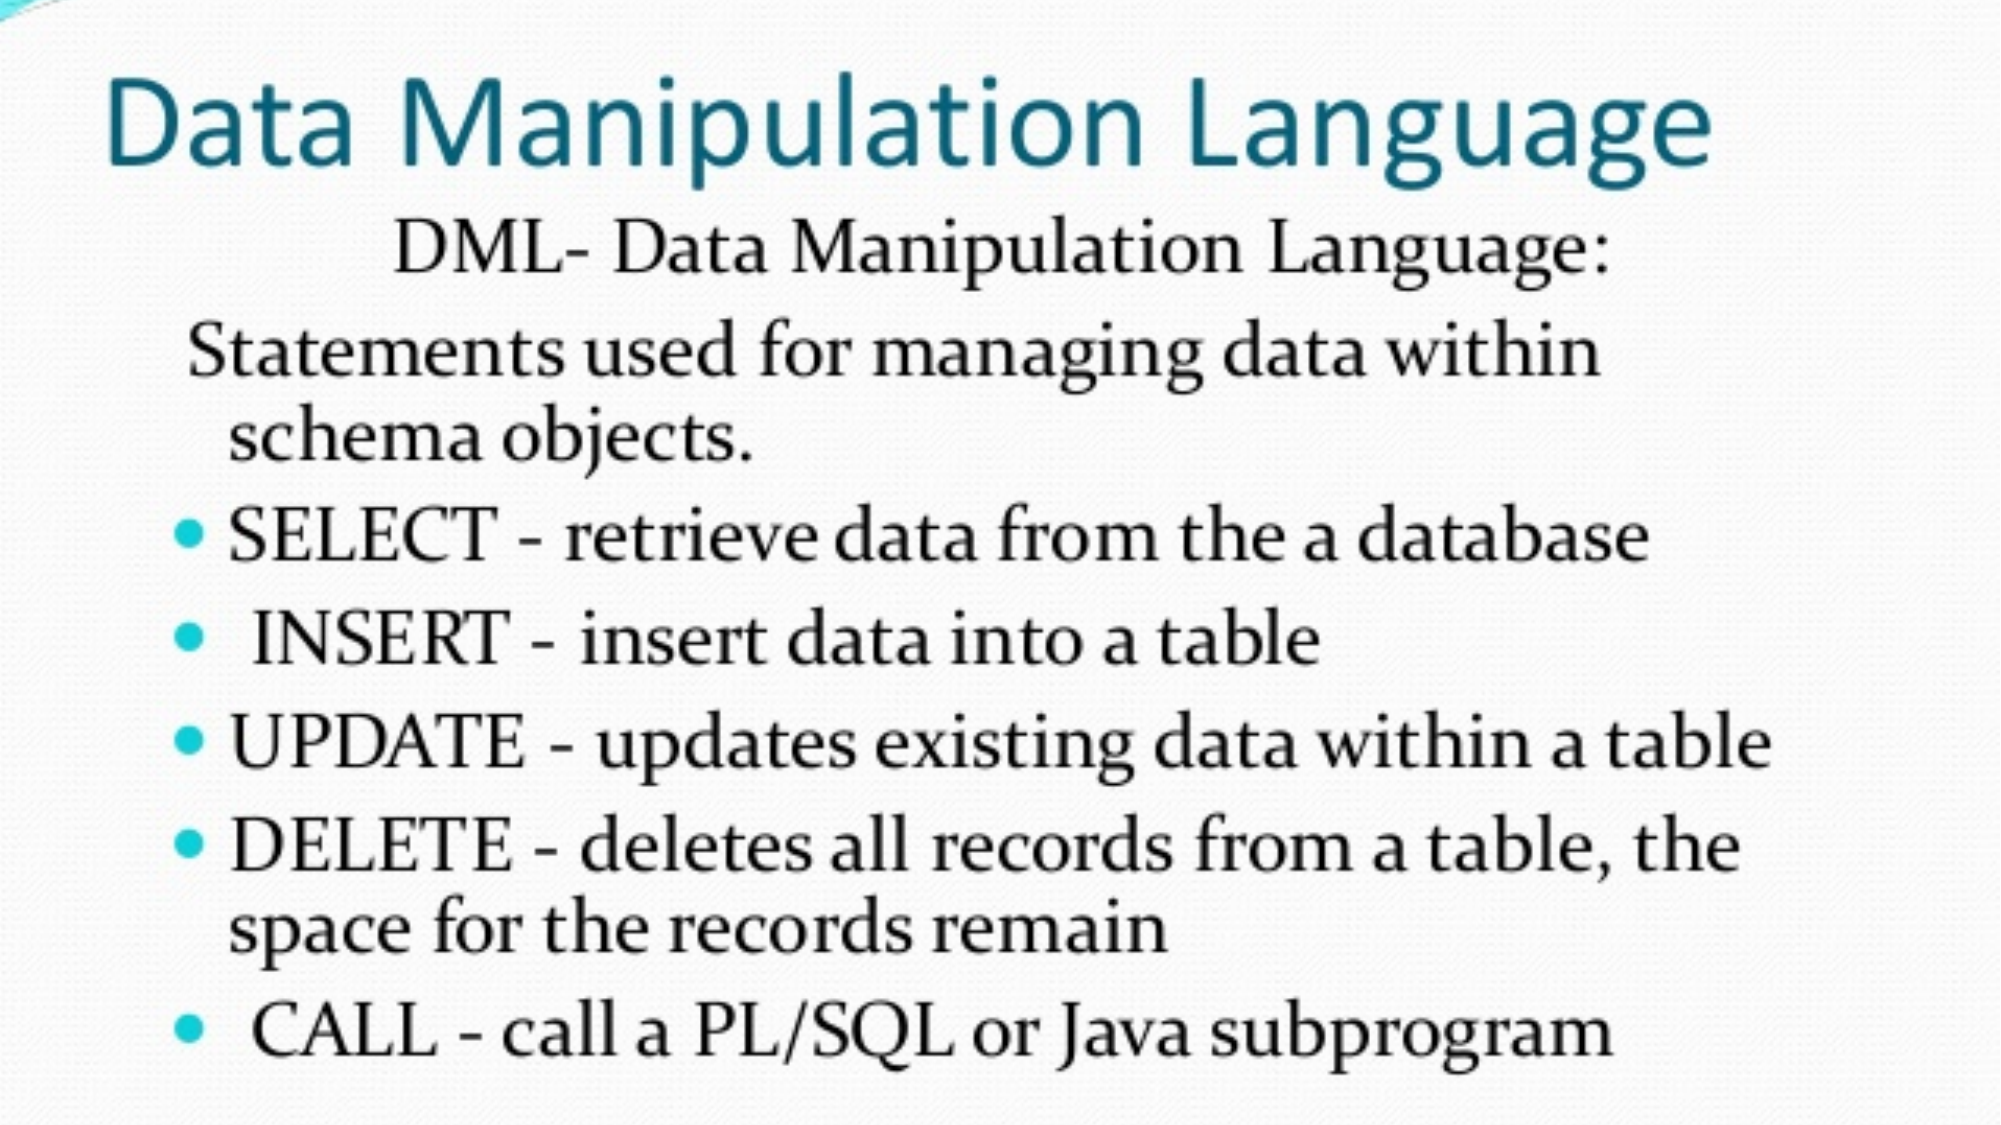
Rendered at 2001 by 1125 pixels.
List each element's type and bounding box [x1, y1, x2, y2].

list [0, 0, 2000, 1125]
